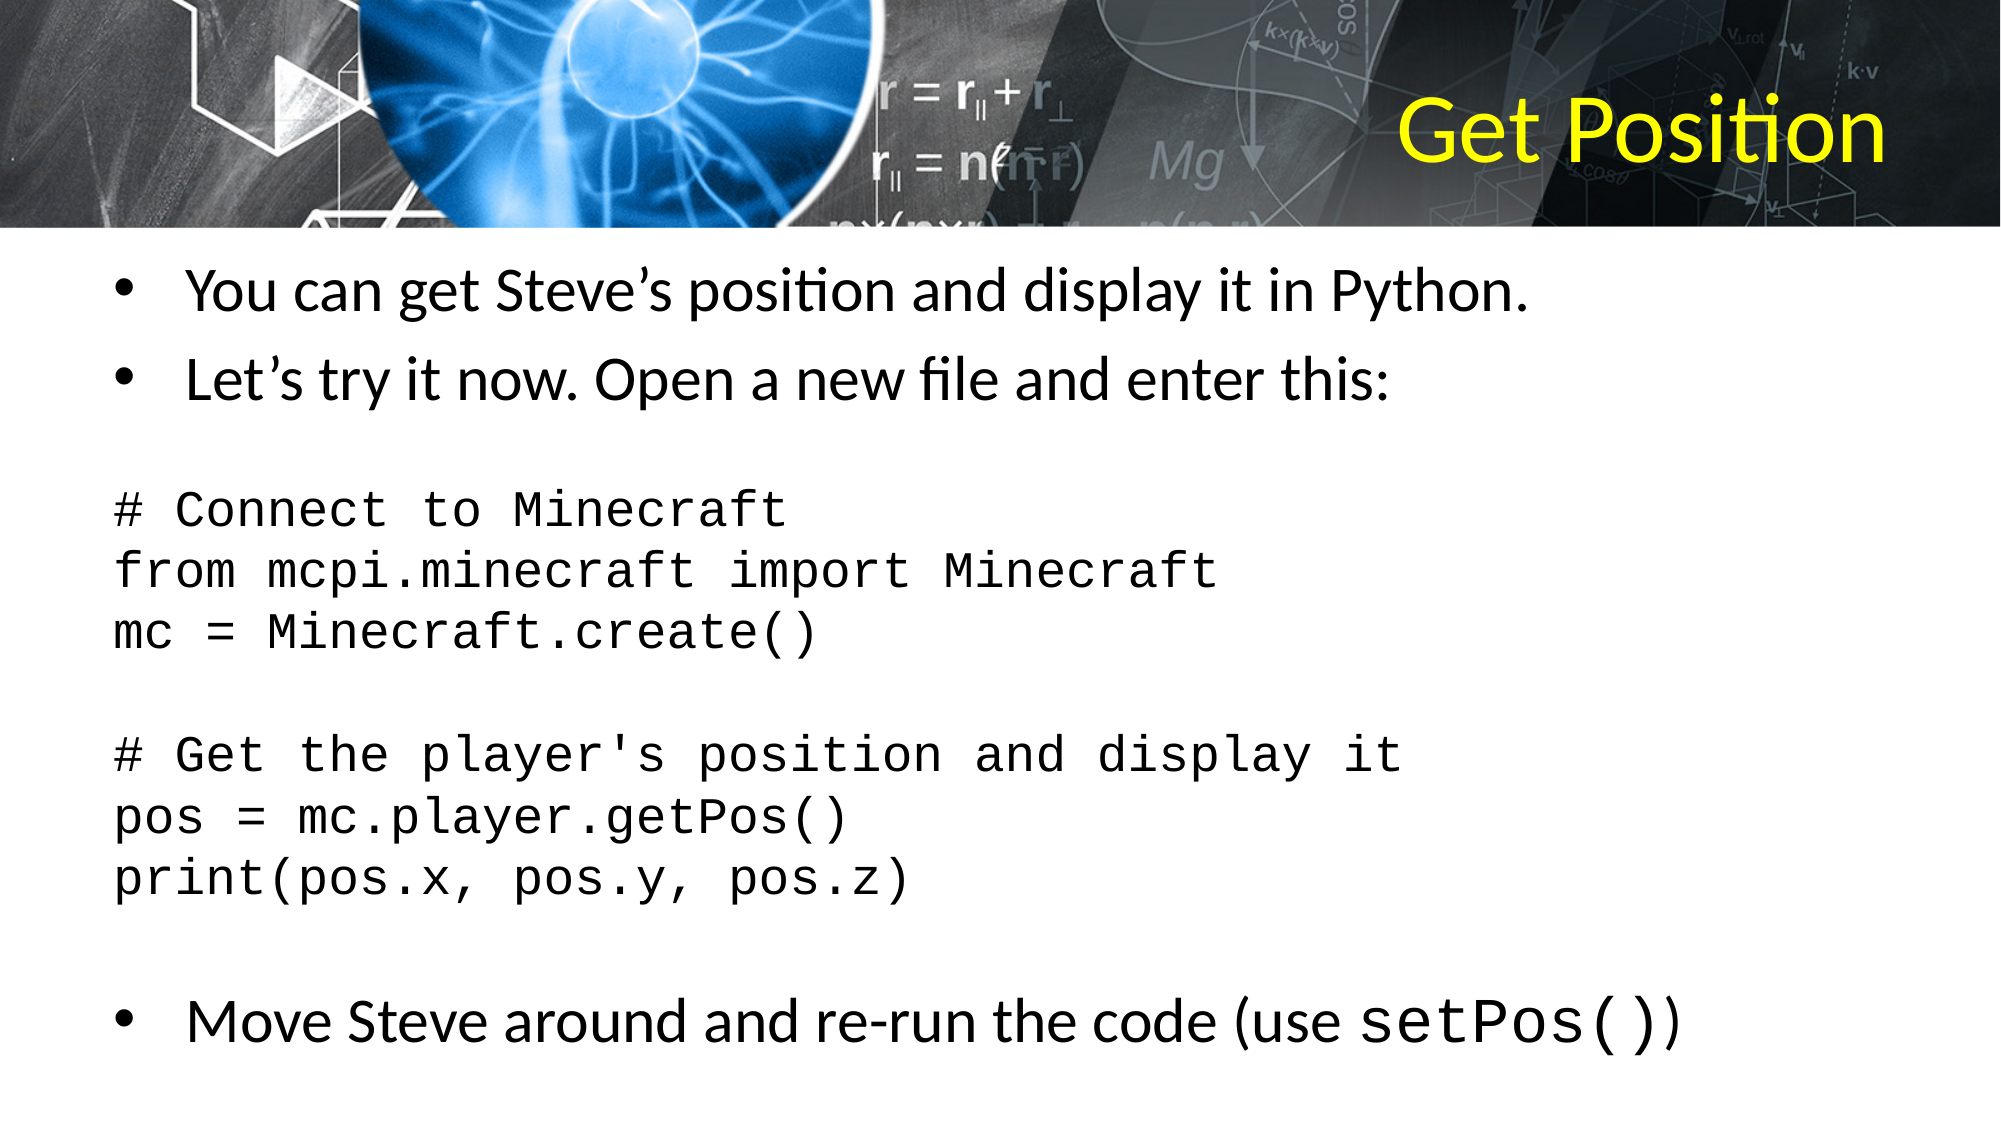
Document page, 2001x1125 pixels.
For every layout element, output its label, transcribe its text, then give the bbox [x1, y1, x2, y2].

picture [0, 0, 2001, 1125]
list You can get Steve’s position and display it in Python. Let’s try it now. Open a new file and enter this: # Connect to Minecraft from mcpi.minecraft import Minecraft mc = Minecraft.create() # Get the player's position and display it pos = mc.player.getPos() print(pos.x, pos.y, pos.z) Move Steve around and re-run the code (use setPos()) [98, 240, 1902, 1064]
title Get Position [98, 39, 1905, 207]
